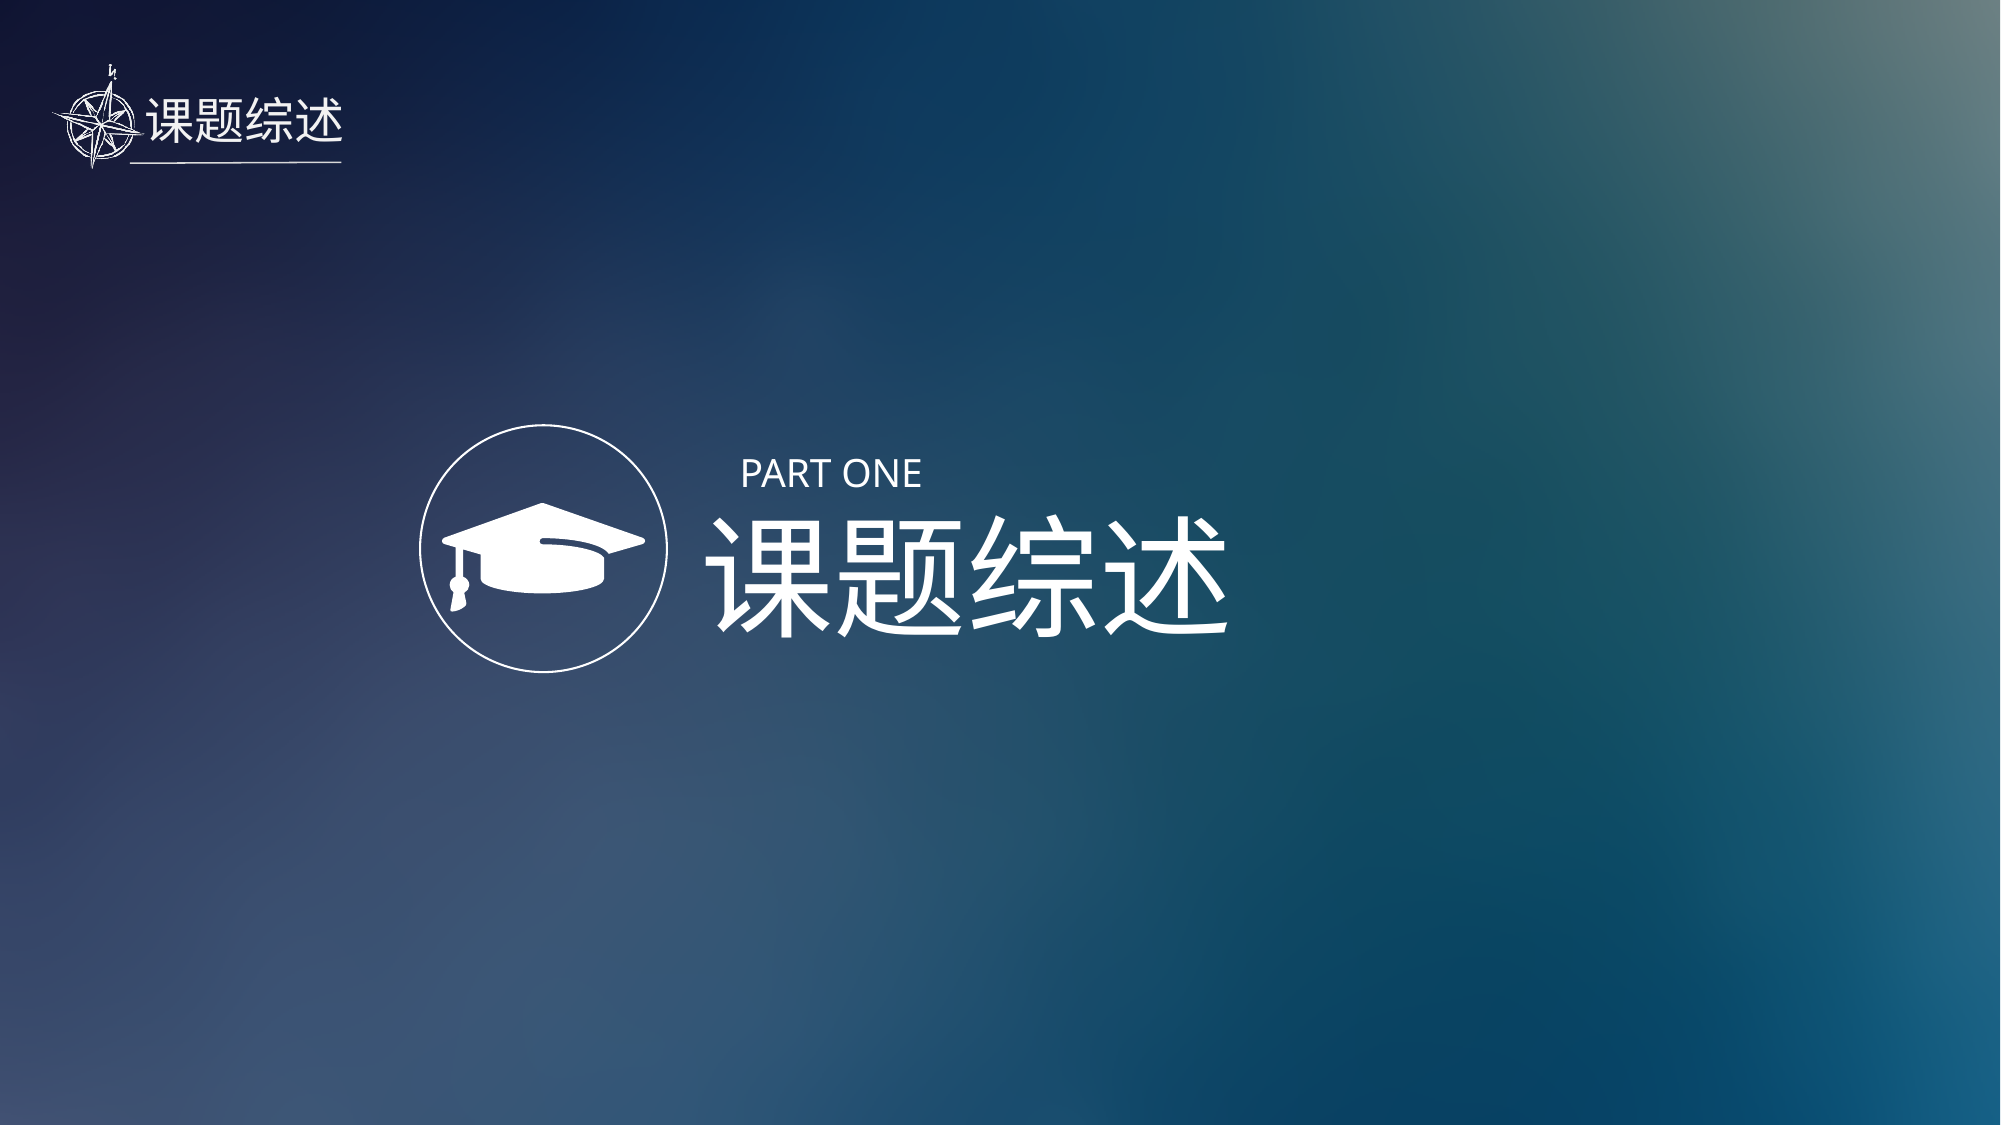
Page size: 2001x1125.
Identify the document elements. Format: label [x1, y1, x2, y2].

picture [0, 0, 2001, 1125]
text_box [52, 64, 373, 169]
text_box [420, 425, 667, 673]
text_box [685, 441, 1341, 664]
